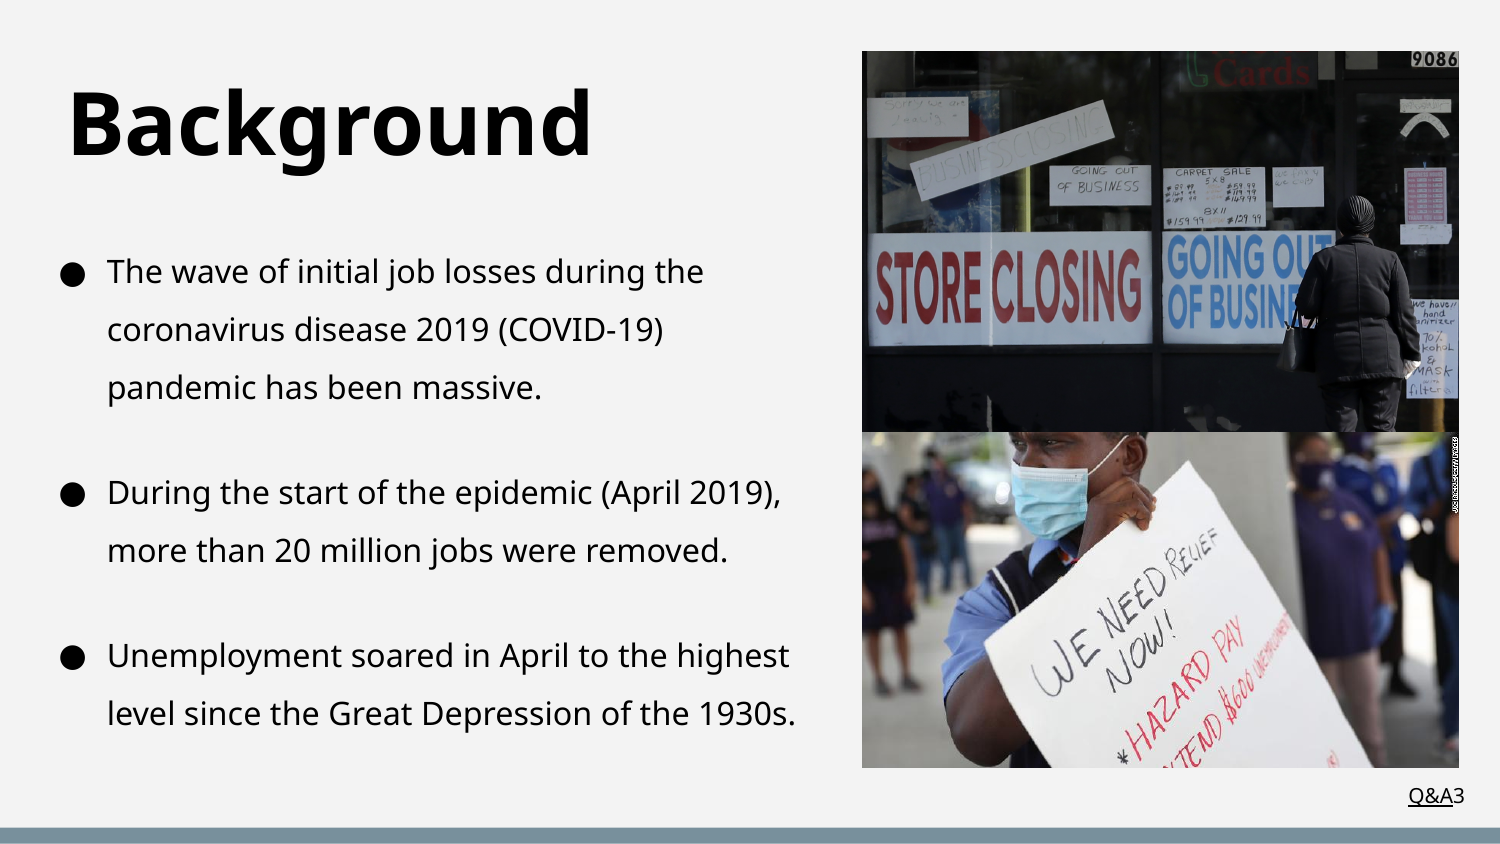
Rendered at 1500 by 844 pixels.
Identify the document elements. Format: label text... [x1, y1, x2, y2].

list The wave of initial job losses during the coronavirus disease 2019 (COVID-19) pandemic has been massive. During the start of the epidemic (April 2019), more than 20 million jobs were removed. Unemployment soared in April to the highest level since the Great Depression of the 1930s. [27, 217, 831, 789]
picture [861, 51, 1460, 768]
slide_number Q&A‹#› [1389, 764, 1480, 830]
title Background [51, 51, 860, 189]
